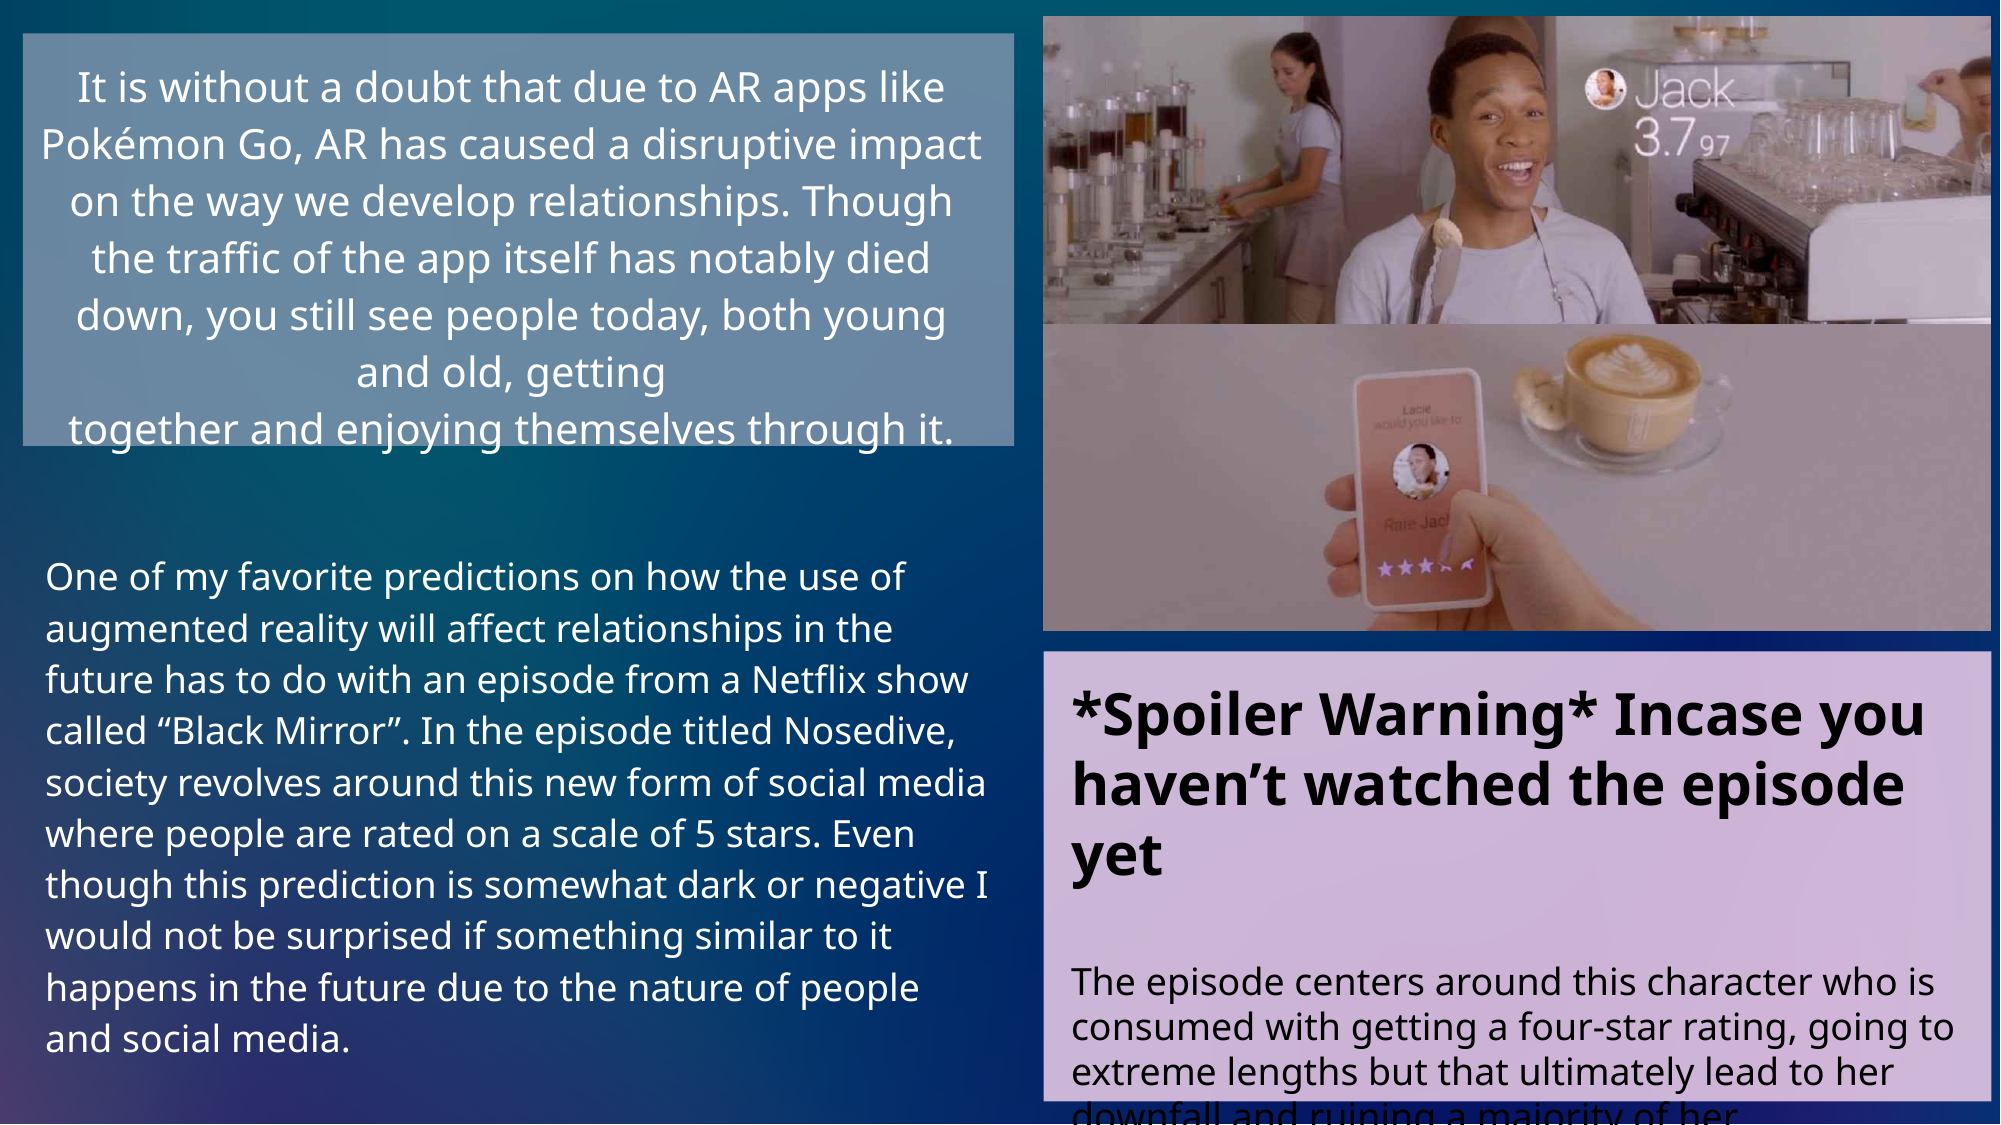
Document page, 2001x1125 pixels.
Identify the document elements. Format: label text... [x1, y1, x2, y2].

text_box [22, 33, 1015, 446]
list It is without a doubt that due to AR apps like Pokémon Go, AR has caused a disruptive impact on the way we develop relationships. Though the traffic of the app itself has notably died down, you still see people today, both young and old, getting together and enjoying themselves through it. [23, 46, 1000, 469]
text_box *Spoiler Warning* Incase you haven’t watched the episode yet The episode centers around this character who is consumed with getting a four-star rating, going to extreme lengths but that ultimately lead to her downfall and ruining a majority of her relationships. [1056, 670, 1992, 1125]
picture [0, 0, 2000, 1125]
text_box [1043, 651, 1992, 1102]
list One of my favorite predictions on how the use of augmented reality will affect relationships in the future has to do with an episode from a Netflix show called “Black Mirror”. In the episode titled Nosedive, society revolves around this new form of social media where people are rated on a scale of 5 stars. Even though this prediction is somewhat dark or negative I would not be surprised if something similar to it happens in the future due to the nature of people and social media. [30, 539, 1008, 1079]
